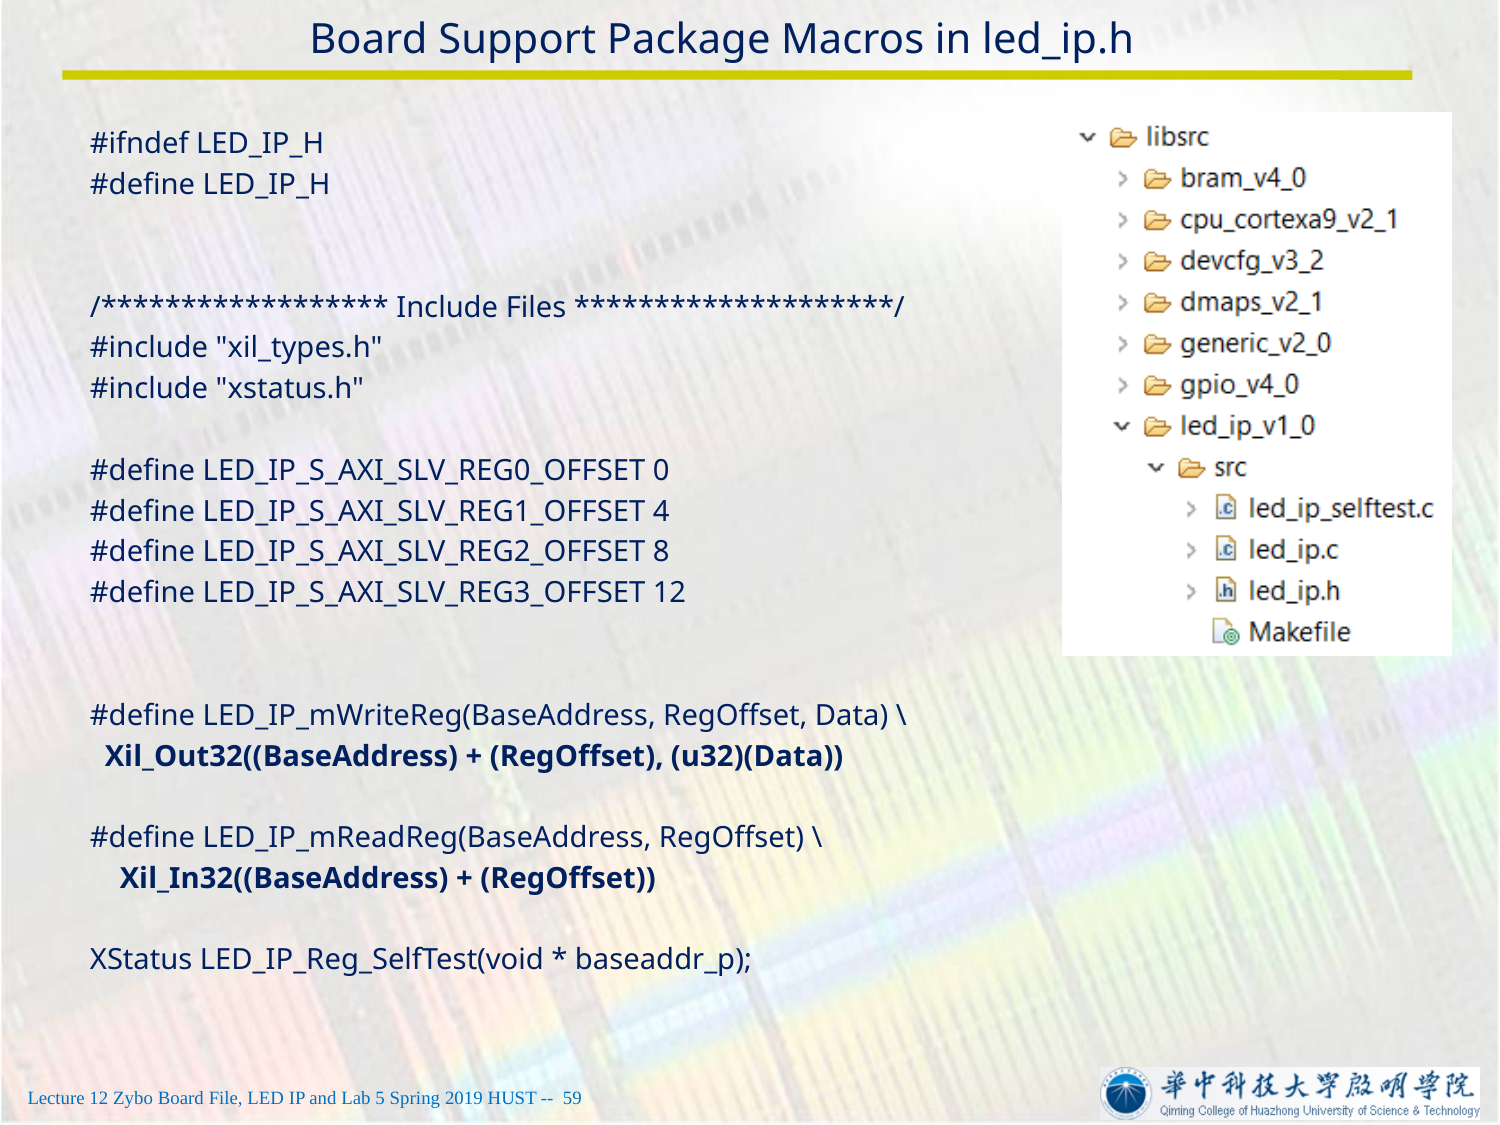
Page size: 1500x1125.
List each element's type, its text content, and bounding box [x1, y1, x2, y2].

picture [0, 0, 1500, 1125]
text_box #ifndef LED_IP_H #define LED_IP_H /****************** Include Files ********************/ #include "xil_types.h" #include "xstatus.h" #define LED_IP_S_AXI_SLV_REG0_OFFSET 0 #define LED_IP_S_AXI_SLV_REG1_OFFSET 4 #define LED_IP_S_AXI_SLV_REG2_OFFSET 8 #define LED_IP_S_AXI_SLV_REG3_OFFSET 12 #define LED_IP_mWriteReg(BaseAddress, RegOffset, Data) \ Xil_Out32((BaseAddress) + (RegOffset), (u32)(Data)) #define LED_IP_mReadReg(BaseAddress, RegOffset) \ Xil_In32((BaseAddress) + (RegOffset)) XStatus LED_IP_Reg_SelfTest(void * baseaddr_p); [74, 117, 1213, 984]
title Board Support Package Macros in led_ip.h [3, 12, 1441, 66]
